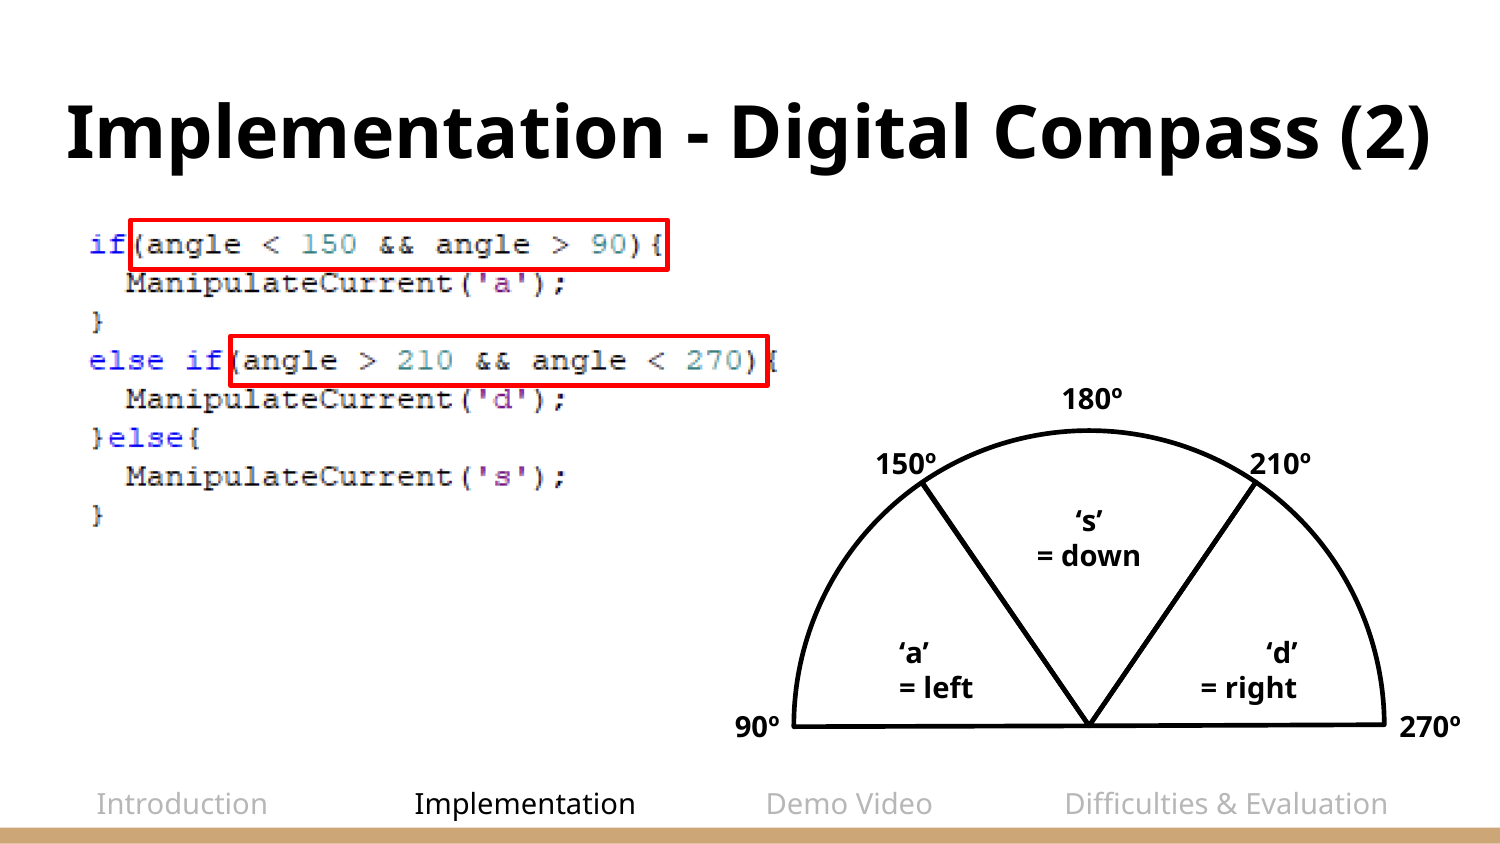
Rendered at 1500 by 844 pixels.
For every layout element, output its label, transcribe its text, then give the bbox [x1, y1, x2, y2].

text_box ‘s’ = down [997, 487, 1181, 588]
picture [81, 227, 795, 539]
text_box 90º [719, 693, 806, 758]
text_box ‘a’ = left [884, 619, 1067, 720]
text_box ‘d’ = right [1130, 619, 1313, 720]
text_box 150º [859, 430, 966, 496]
text_box 180º [1046, 364, 1152, 430]
text_box [795, 496, 1088, 727]
text_box Implementation [399, 770, 688, 836]
text_box Difficulties & Evaluation [1049, 770, 1425, 836]
title Implementation - Digital Compass (2) [51, 51, 1449, 189]
text_box [931, 430, 1245, 726]
text_box [130, 220, 668, 226]
text_box [1089, 496, 1384, 726]
text_box 270º [1384, 693, 1490, 758]
text_box 210º [1234, 430, 1341, 496]
text_box Demo Video [750, 770, 1039, 836]
text_box Introduction [81, 770, 370, 836]
